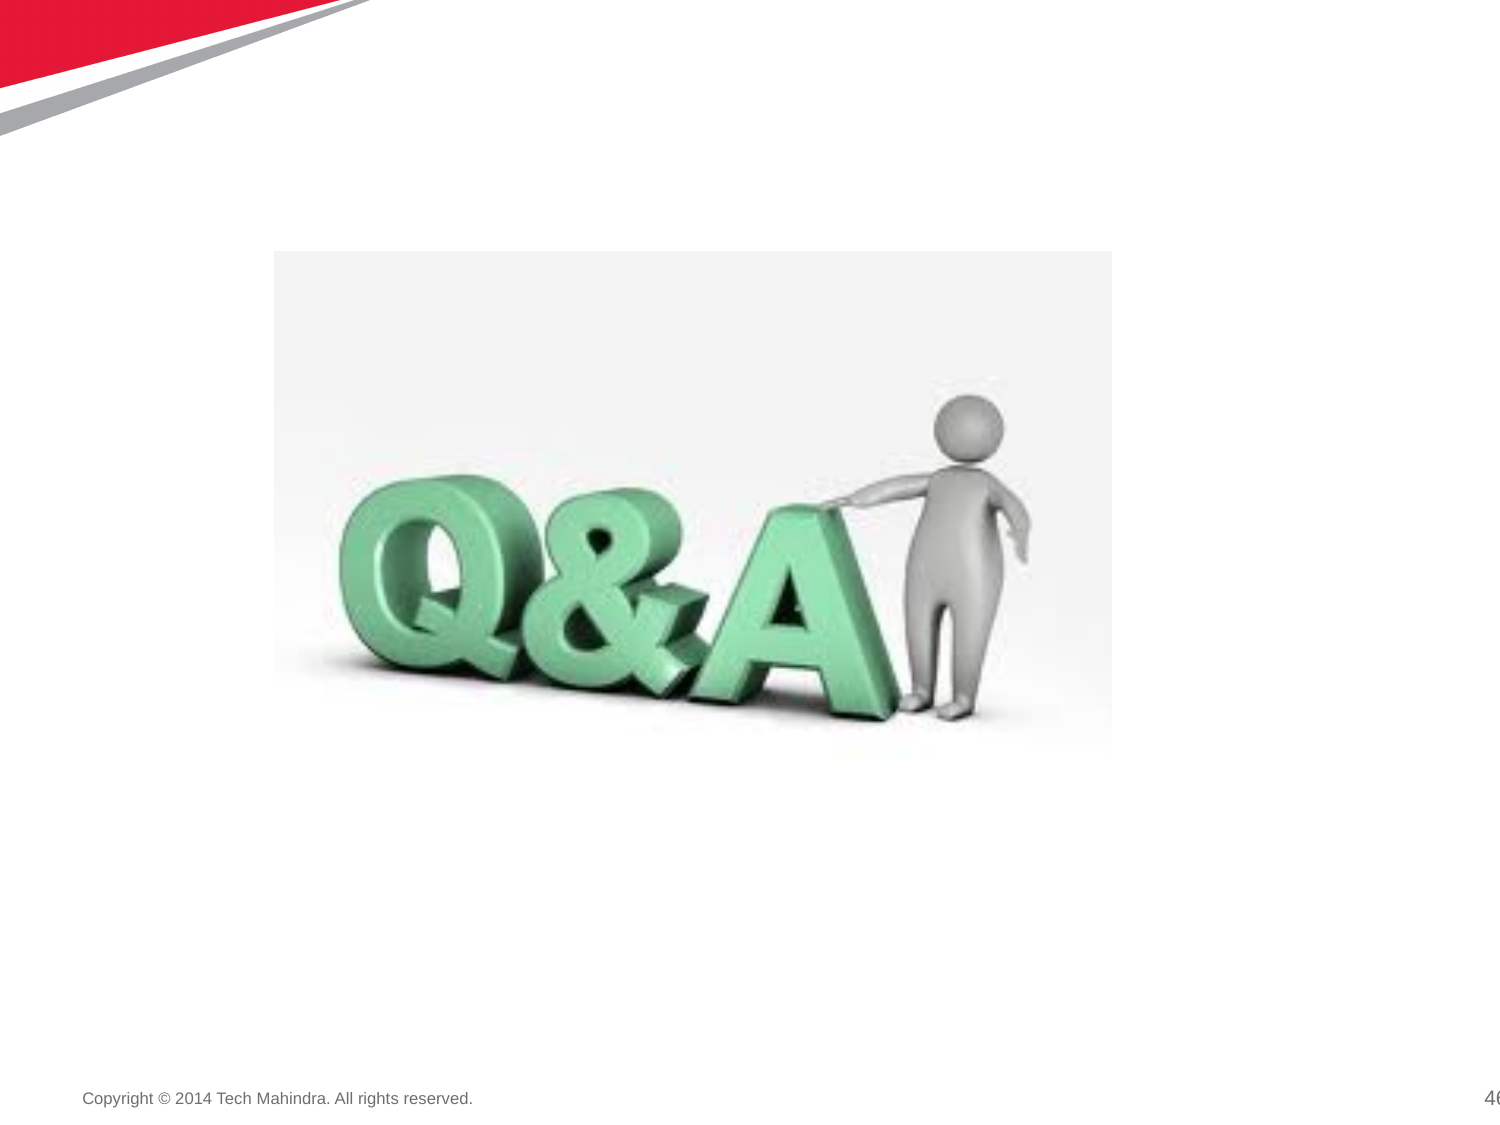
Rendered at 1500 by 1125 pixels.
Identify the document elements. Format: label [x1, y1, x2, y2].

picture [273, 251, 1112, 856]
picture [0, 0, 373, 136]
